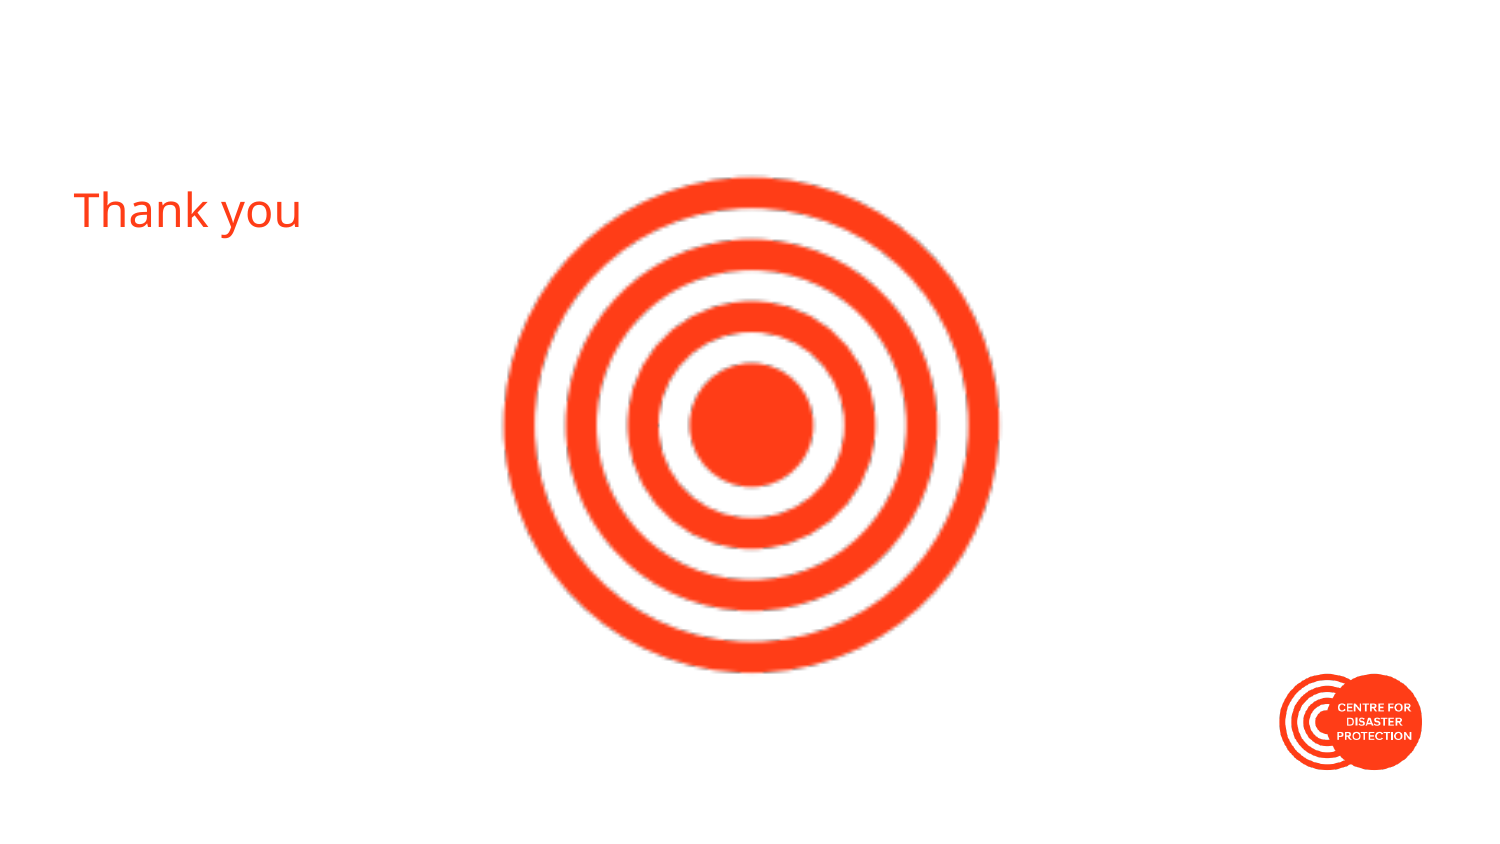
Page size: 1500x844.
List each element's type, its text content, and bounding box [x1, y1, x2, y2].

list Thank you [58, 173, 503, 250]
